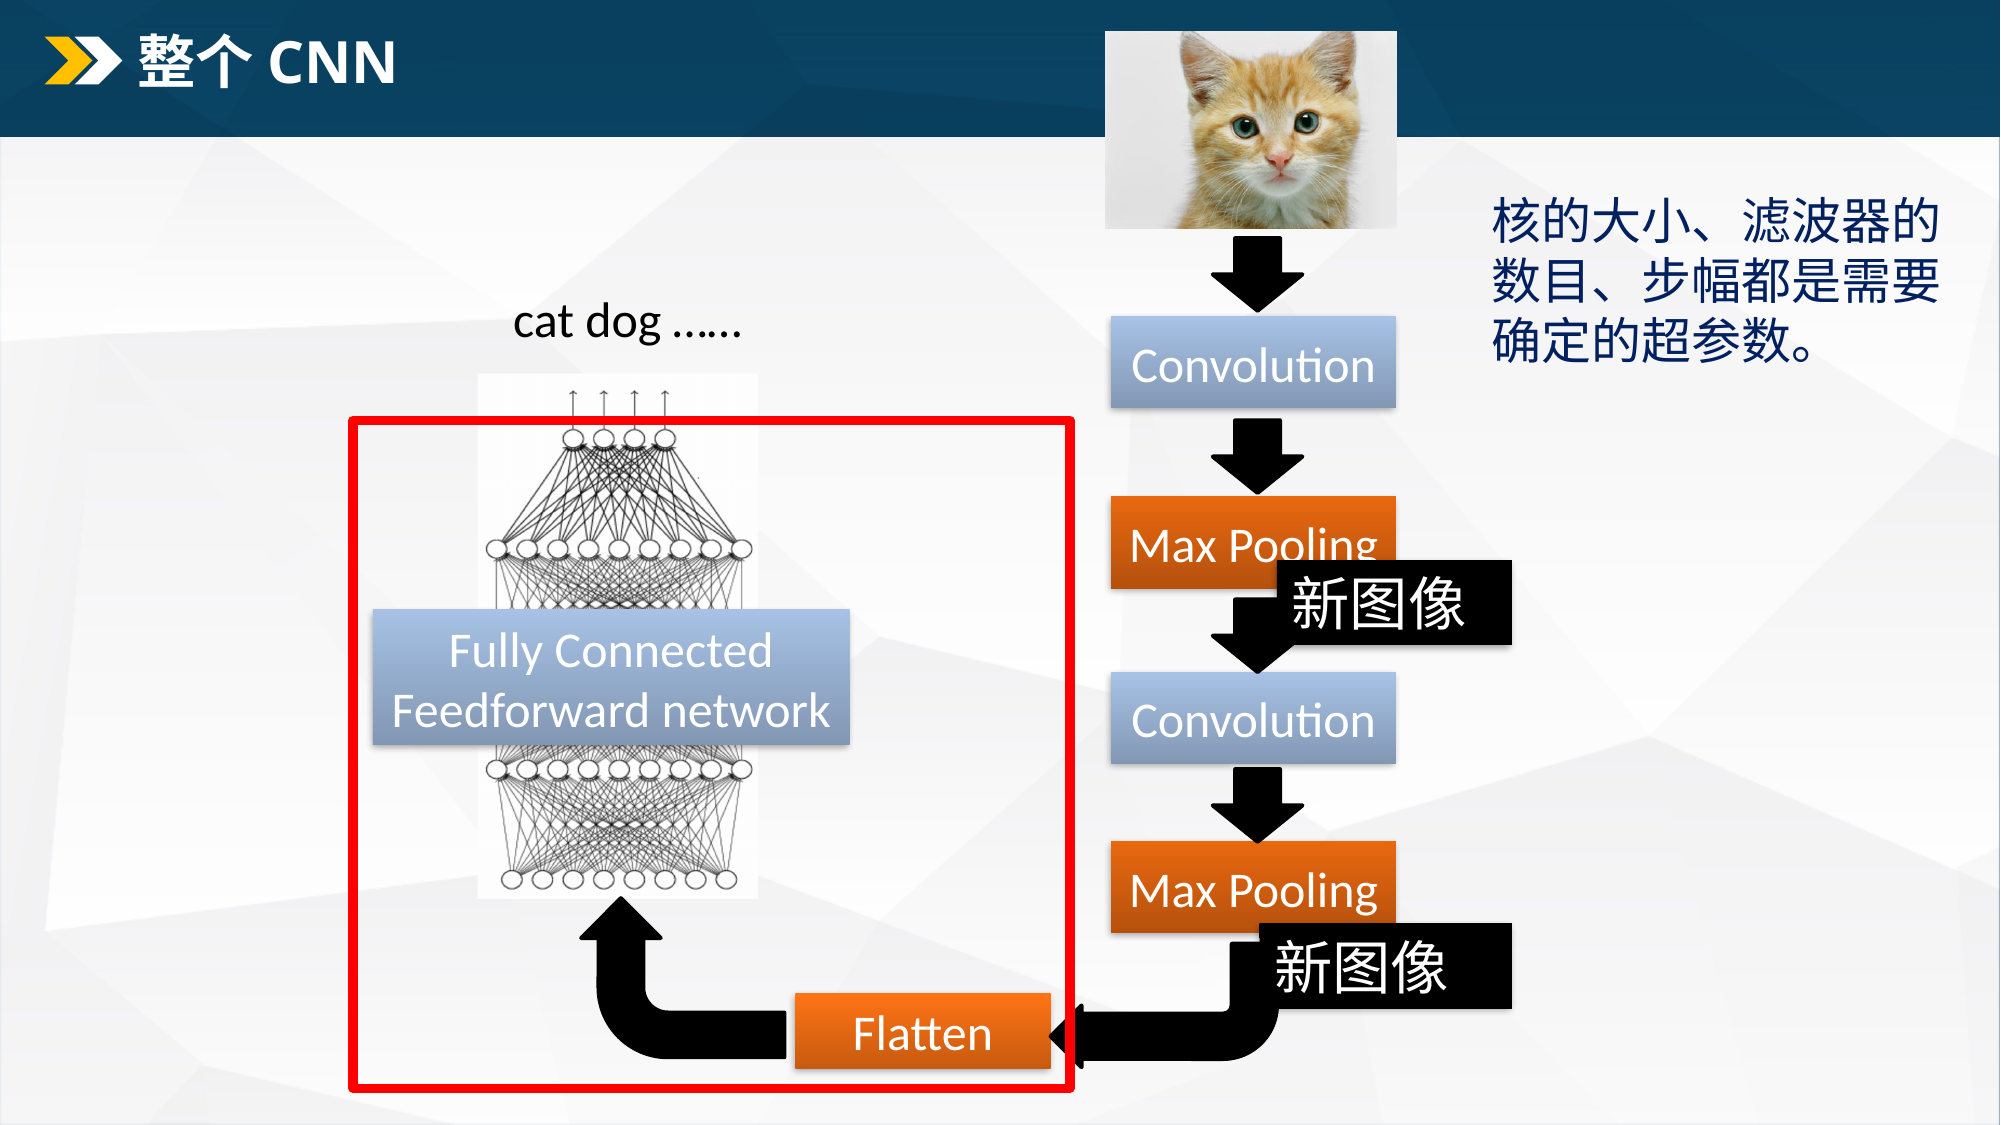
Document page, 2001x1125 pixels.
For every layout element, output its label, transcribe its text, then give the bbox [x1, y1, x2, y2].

text_box 新图像 [1259, 923, 1512, 1009]
title 整个CNN [122, 25, 1723, 137]
text_box Convolution [1111, 672, 1396, 764]
text_box [1210, 418, 1305, 495]
text_box Max Pooling [1111, 496, 1396, 589]
text_box [1210, 767, 1305, 844]
text_box Max Pooling [1111, 841, 1396, 933]
text_box [1072, 941, 1278, 1070]
text_box Convolution [1111, 316, 1396, 408]
text_box [351, 418, 1072, 1090]
text_box 核的大小、滤波器的数目、步幅都是需要确定的超参数。 [1476, 181, 1973, 377]
text_box 新图像 [1276, 560, 1512, 645]
picture [0, 0, 2000, 1125]
text_box cat dog …… [459, 279, 796, 355]
text_box [1210, 597, 1282, 674]
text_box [372, 372, 850, 899]
text_box [1210, 237, 1305, 313]
